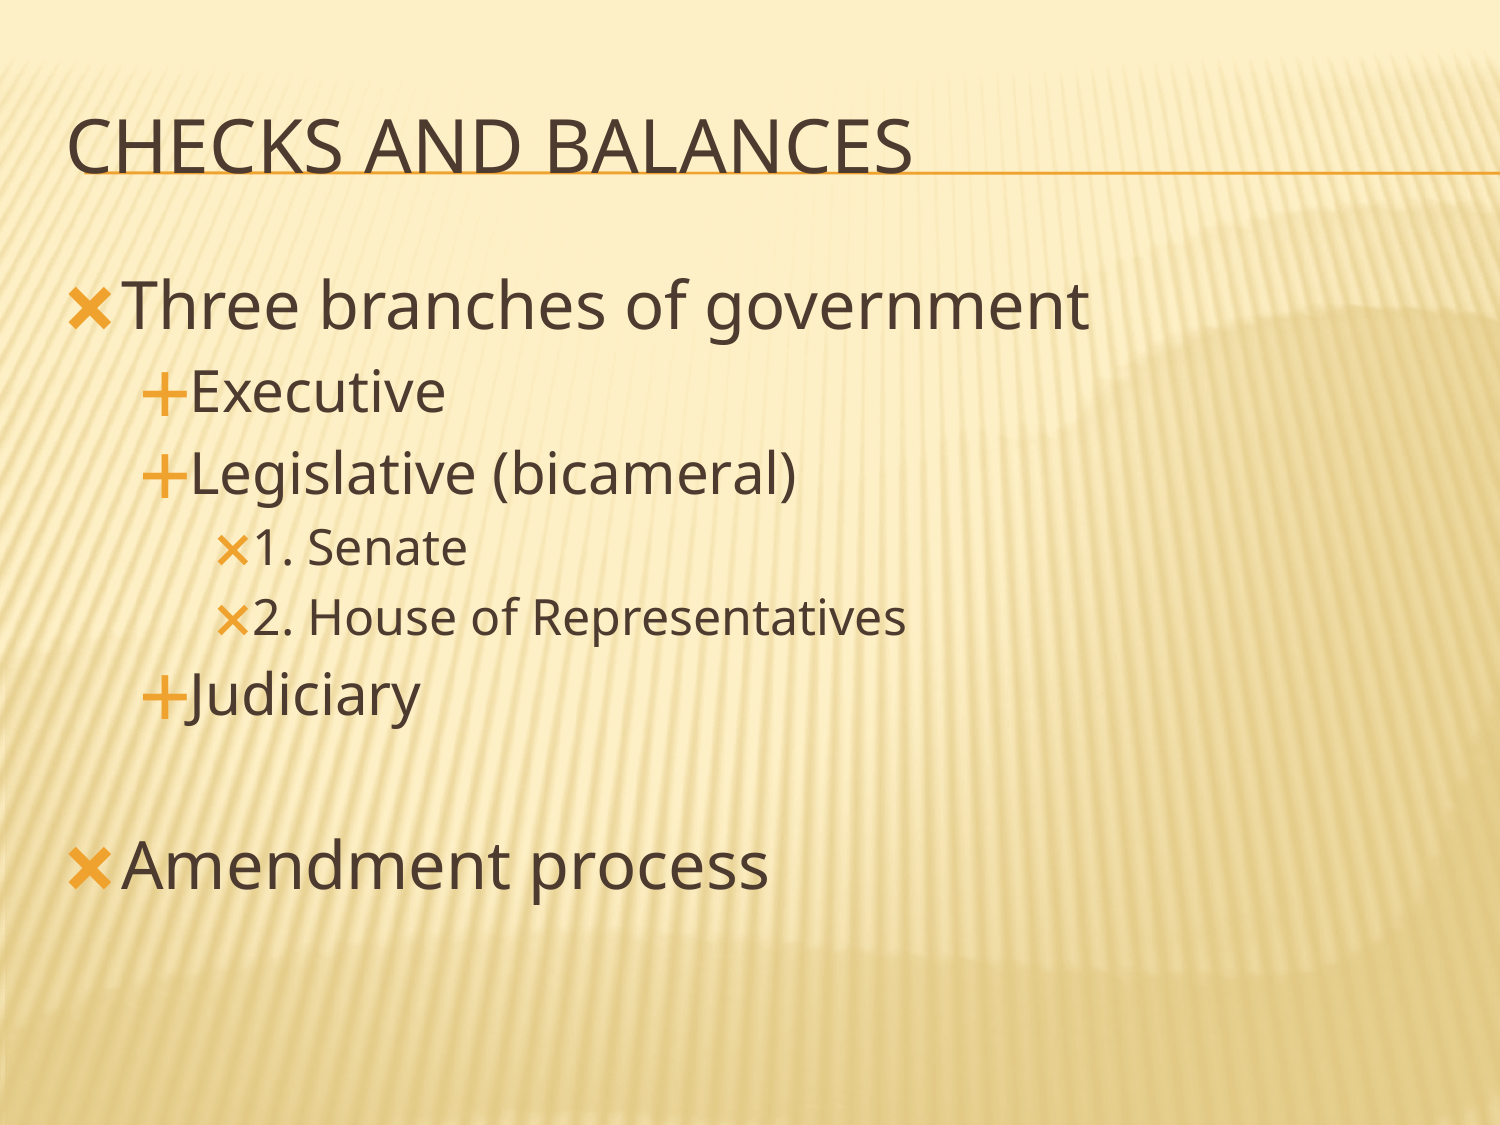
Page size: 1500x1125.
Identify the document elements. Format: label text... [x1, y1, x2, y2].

list Three branches of government Executive Legislative (bicameral) 1. Senate 2. House of Representatives Judiciary Amendment process [50, 254, 1475, 998]
title CHECKS AND BALANCES [50, 75, 1475, 213]
picture [0, 0, 1500, 1125]
